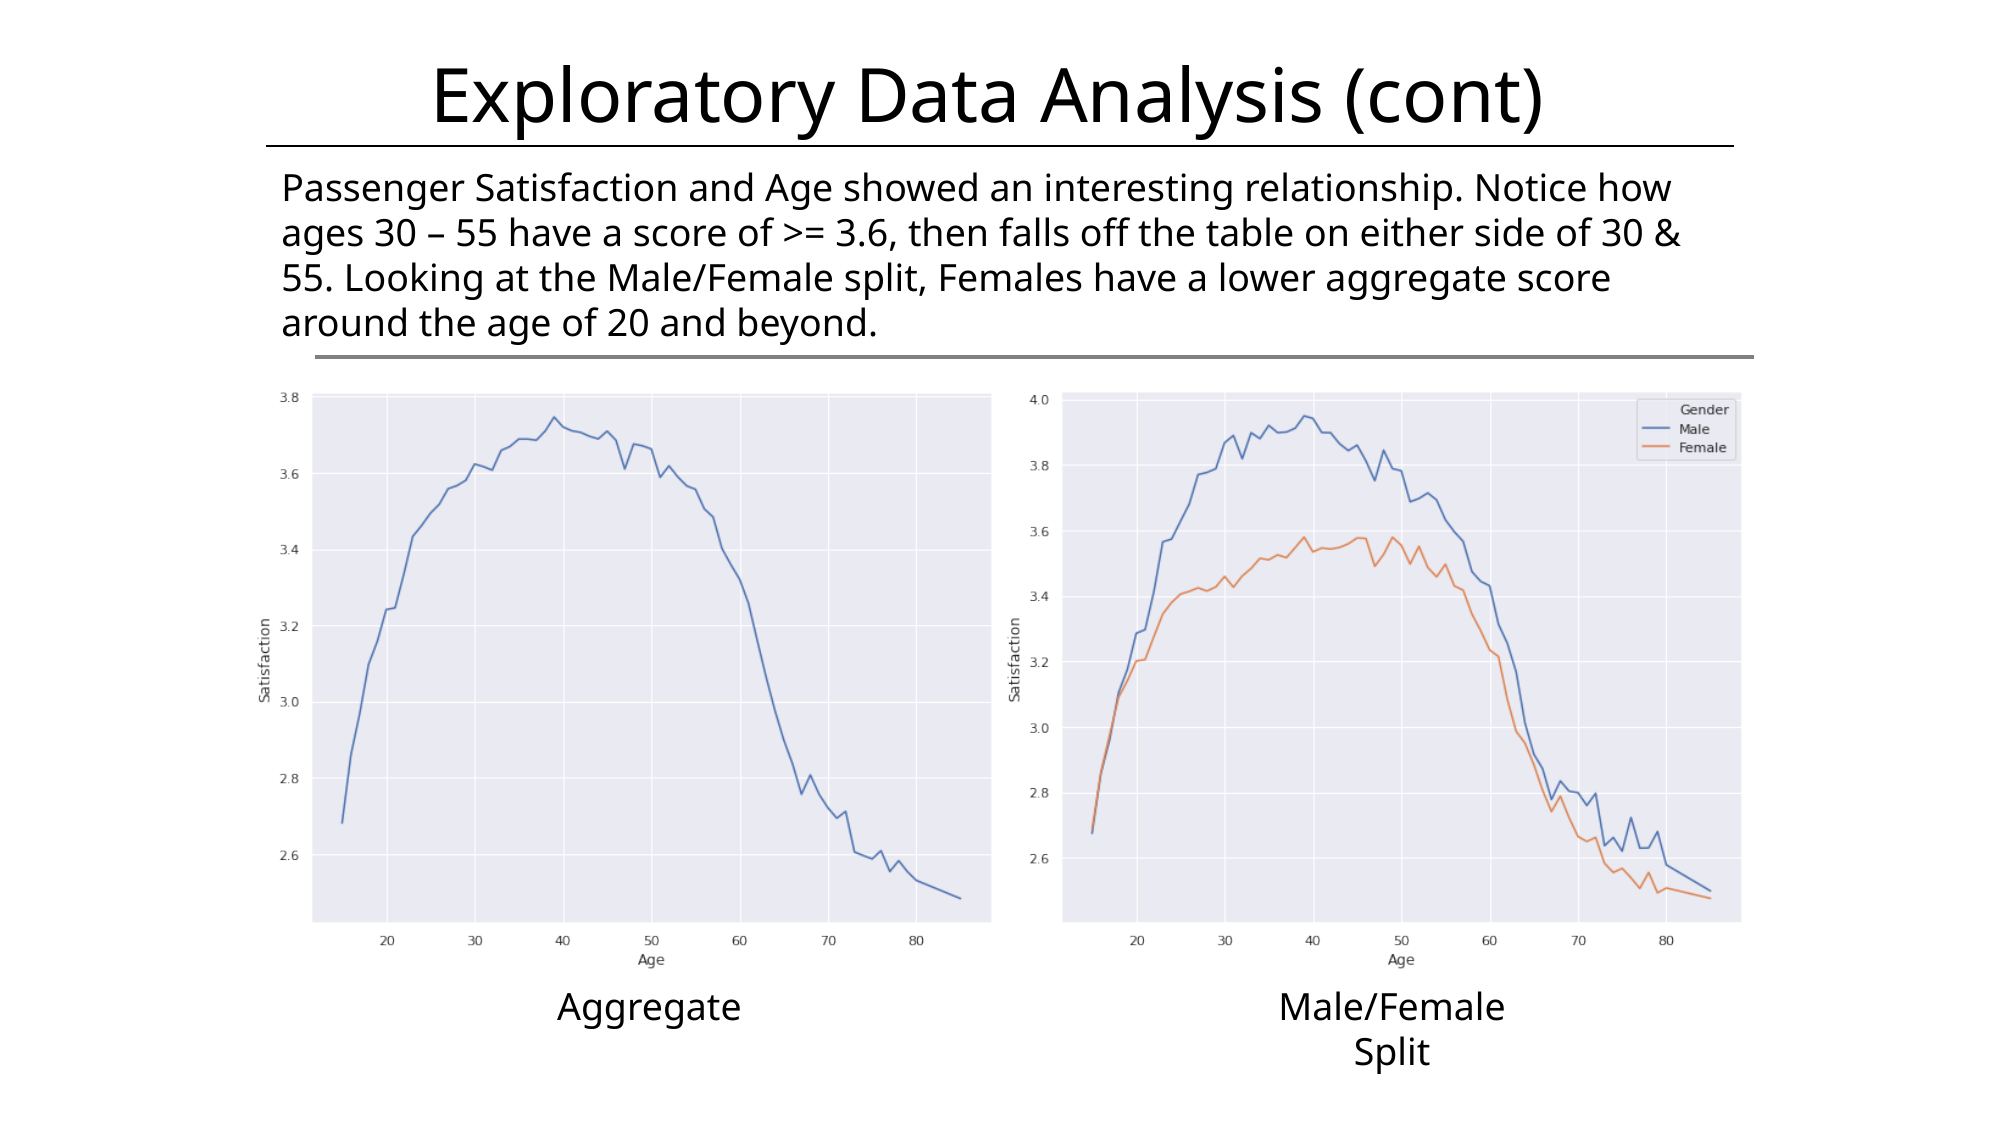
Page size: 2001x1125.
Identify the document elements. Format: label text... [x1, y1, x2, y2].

picture [249, 384, 1751, 977]
text_box Exploratory Data Analysis (cont) [357, 40, 1618, 145]
text_box Male/Female Split [1231, 976, 1553, 1080]
text_box Aggregate [542, 977, 769, 1035]
text_box Passenger Satisfaction and Age showed an interesting relationship. Notice how ages 30 – 55 have a score of >= 3.6, then falls off the table on either side of 30 & 55. Looking at the Male/Female split, Females have a lower aggregate score around the age of 20 and beyond. [266, 156, 1734, 352]
